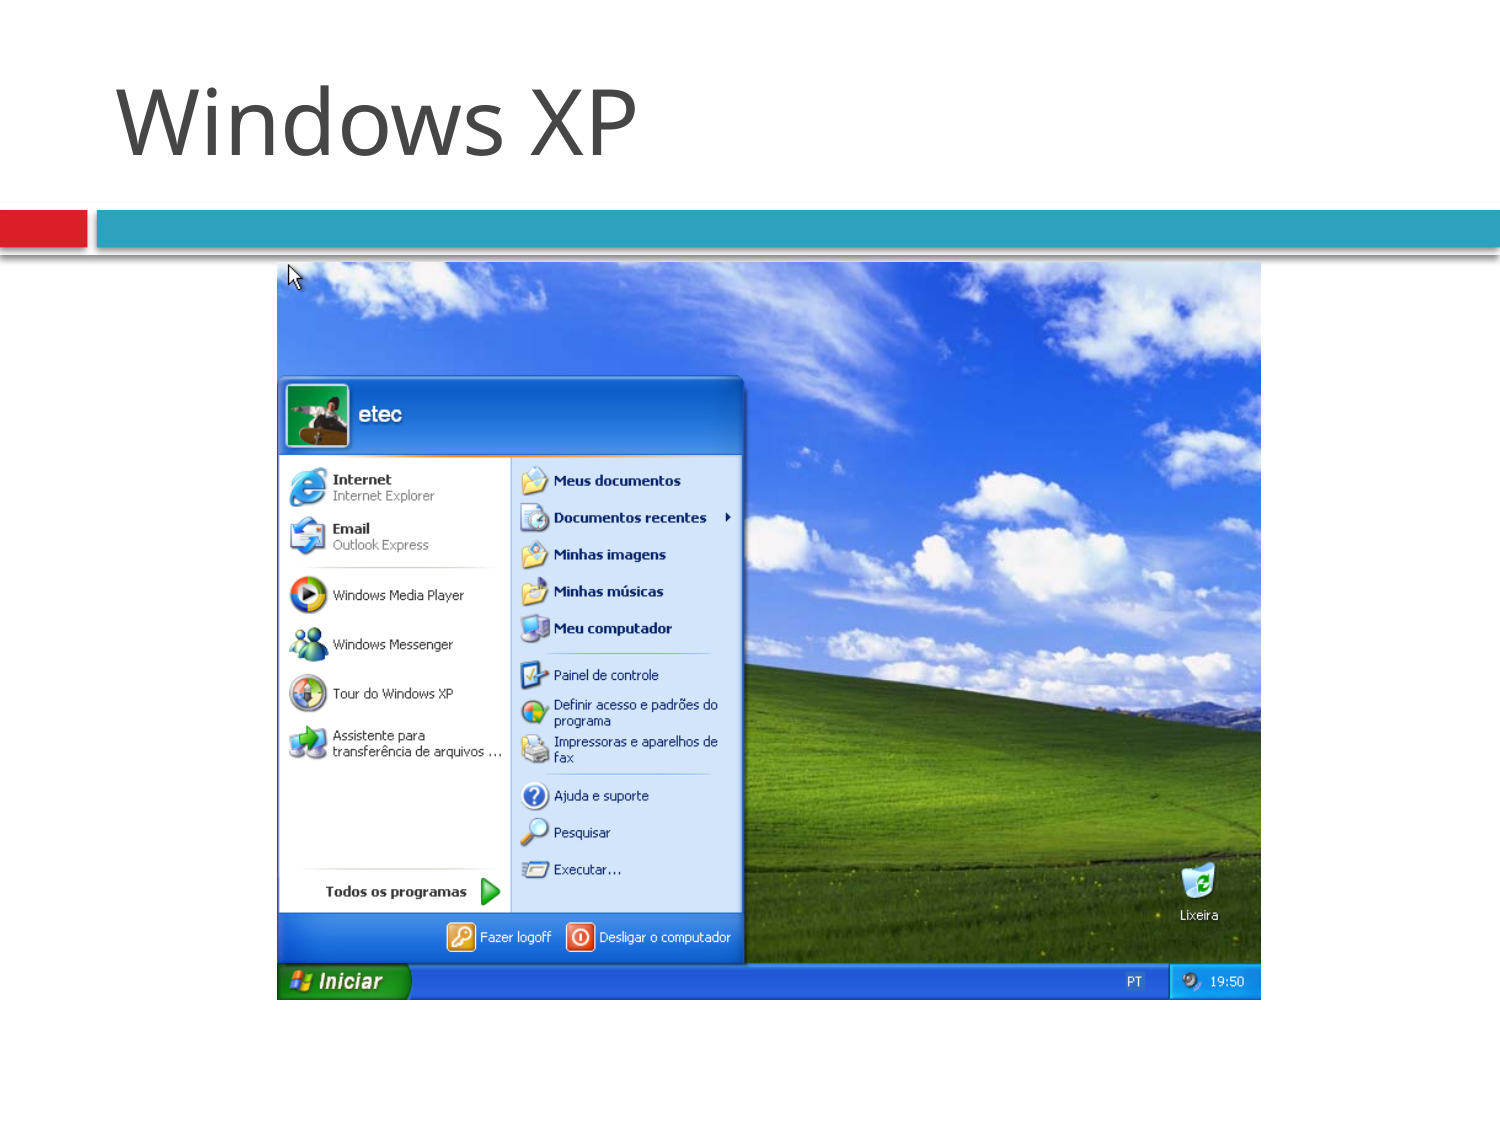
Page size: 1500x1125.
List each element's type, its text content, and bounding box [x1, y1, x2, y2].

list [277, 262, 1262, 1001]
title Windows XP [100, 37, 1438, 200]
